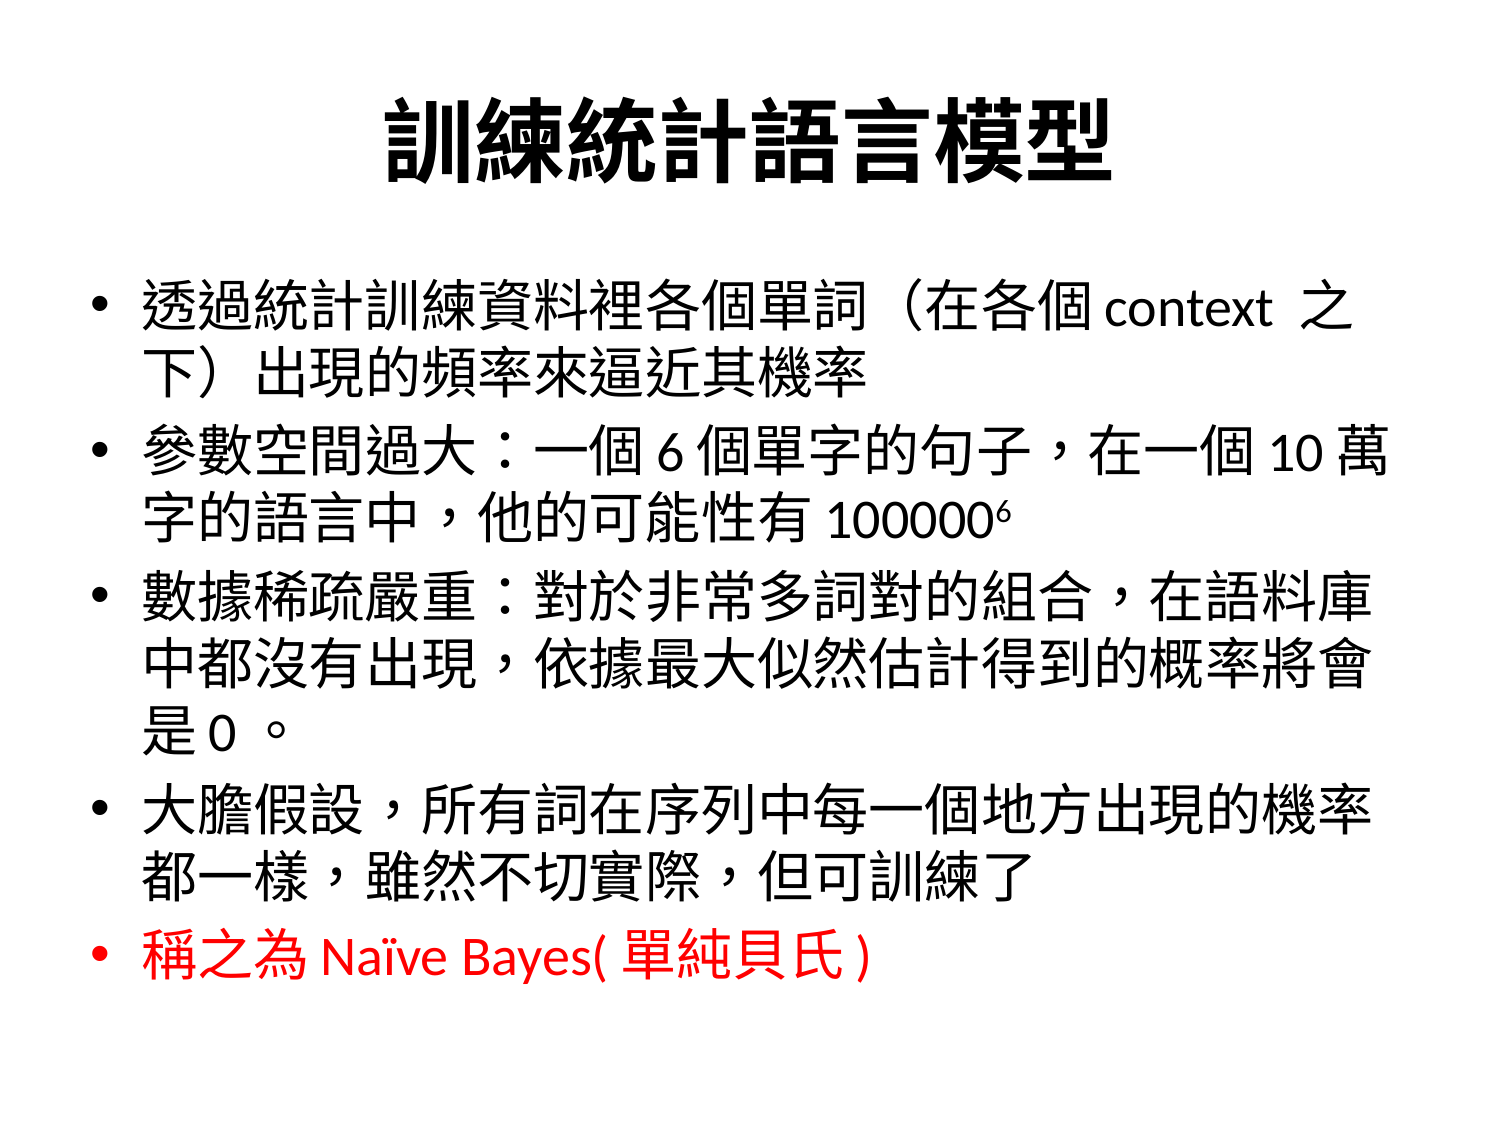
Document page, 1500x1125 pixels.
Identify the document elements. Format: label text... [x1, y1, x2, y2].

title 訓練統計語言模型 [75, 45, 1425, 233]
list 透過統計訓練資料裡各個單詞（在各個context 之下）出現的頻率來逼近其機率 參數空間過大：一個6個單字的句子，在一個10萬字的語言中，他的可能性有1000006 數據稀疏嚴重：對於非常多詞對的組合，在語料庫中都沒有出現，依據最大似然估計得到的概率將會是0。 大膽假設，所有詞在序列中每一個地方出現的機率都一樣，雖然不切實際，但可訓練了 稱之為Naïve Bayes(單純貝氏) [75, 262, 1425, 1005]
